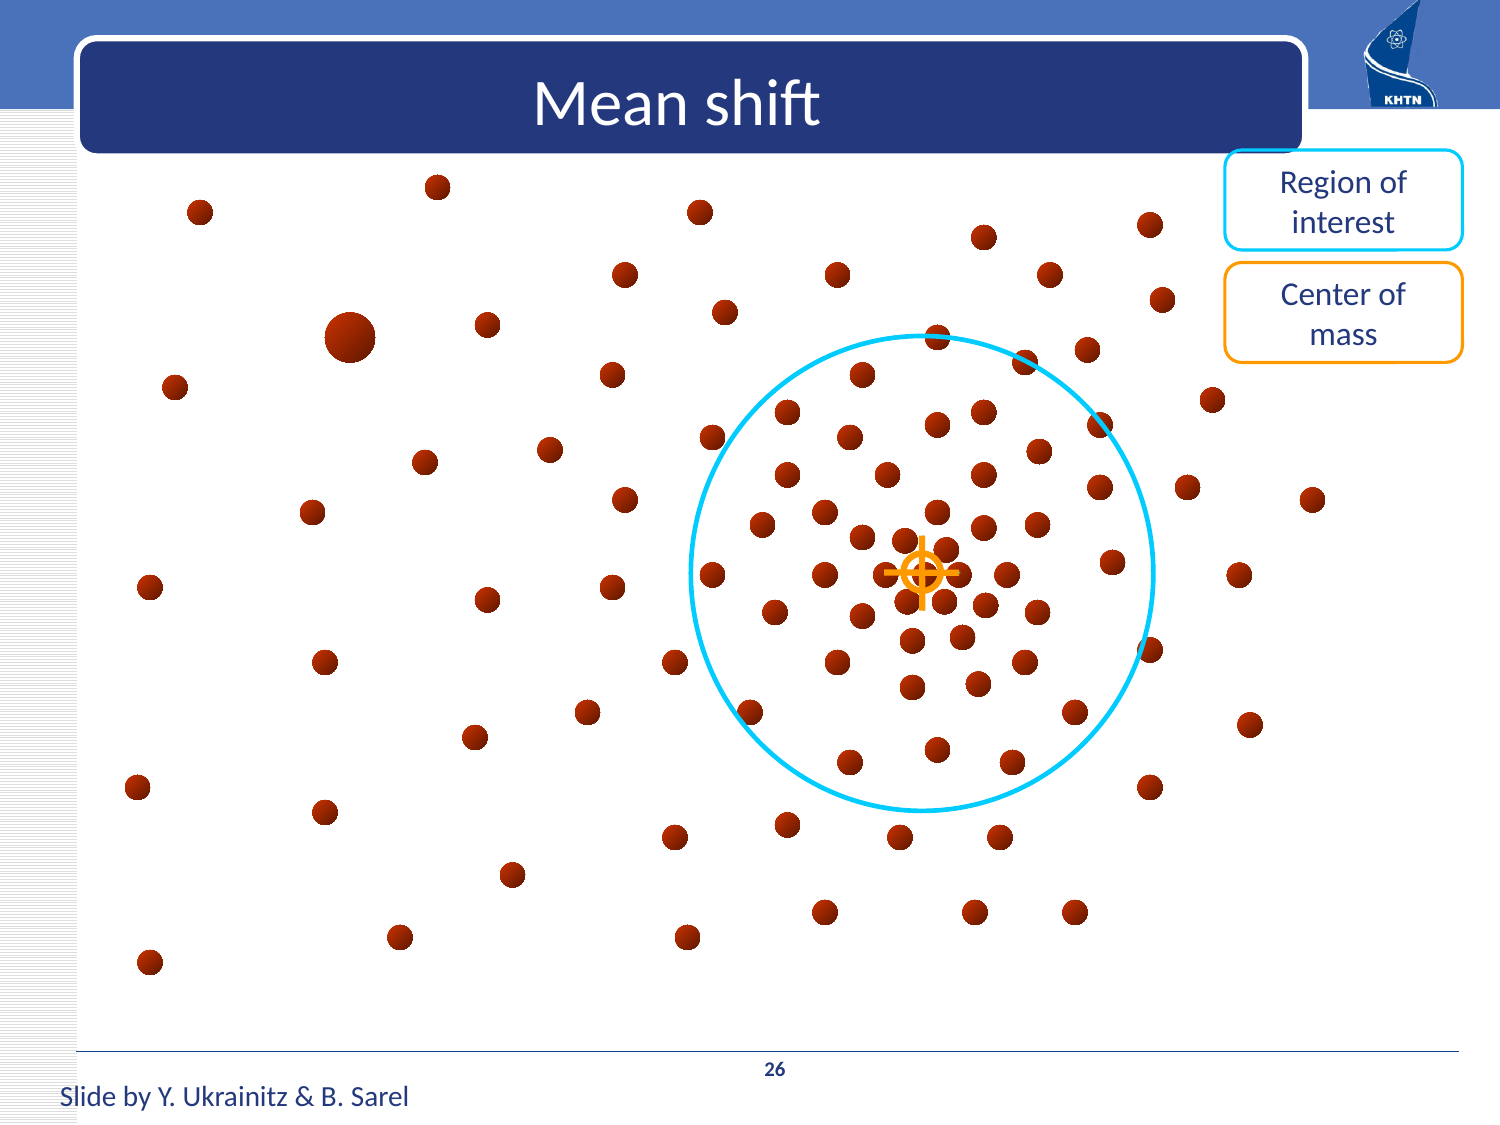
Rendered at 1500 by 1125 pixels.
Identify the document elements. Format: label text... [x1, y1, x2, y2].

text_box [187, 200, 213, 225]
text_box [387, 924, 413, 950]
text_box [1299, 487, 1325, 513]
text_box [987, 825, 1013, 850]
text_box [1157, 777, 1163, 798]
text_box [500, 862, 526, 888]
text_box [687, 200, 713, 225]
text_box [1200, 387, 1225, 413]
text_box [537, 437, 563, 463]
text_box [1175, 474, 1201, 500]
text_box [712, 299, 738, 325]
text_box [825, 262, 850, 288]
text_box [125, 774, 151, 800]
text_box [1226, 562, 1252, 588]
text_box [887, 825, 913, 850]
text_box [312, 650, 338, 676]
text_box [462, 725, 488, 751]
text_box [425, 174, 451, 200]
text_box [474, 587, 500, 613]
text_box [1037, 262, 1063, 288]
text_box [300, 500, 325, 526]
text_box [662, 650, 685, 676]
text_box [412, 450, 438, 475]
text_box Center of mass [1224, 262, 1463, 363]
text_box [662, 825, 688, 850]
text_box [675, 924, 700, 950]
text_box [474, 312, 500, 338]
text_box [1062, 900, 1088, 925]
slide_number 26 [600, 1047, 950, 1083]
text_box Slide by Y. Ukrainitz & B. Sarel [45, 1070, 425, 1120]
text_box [962, 900, 988, 925]
text_box [612, 487, 638, 513]
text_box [883, 535, 960, 611]
text_box [925, 324, 950, 334]
text_box [612, 262, 638, 288]
text_box [137, 950, 163, 976]
text_box [162, 375, 188, 400]
text_box [312, 800, 338, 826]
text_box [774, 819, 800, 838]
text_box Region of interest [1224, 149, 1463, 250]
title Mean shift [89, 52, 1265, 145]
text_box [1137, 212, 1163, 238]
text_box [1149, 287, 1175, 313]
text_box [137, 575, 163, 601]
picture [1313, 0, 1490, 109]
text_box [971, 224, 997, 250]
text_box [1237, 712, 1263, 738]
text_box [600, 362, 625, 388]
text_box [1157, 639, 1163, 661]
text_box [575, 699, 601, 725]
text_box [600, 575, 625, 601]
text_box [690, 335, 1154, 812]
text_box [324, 312, 376, 363]
text_box [812, 900, 838, 925]
